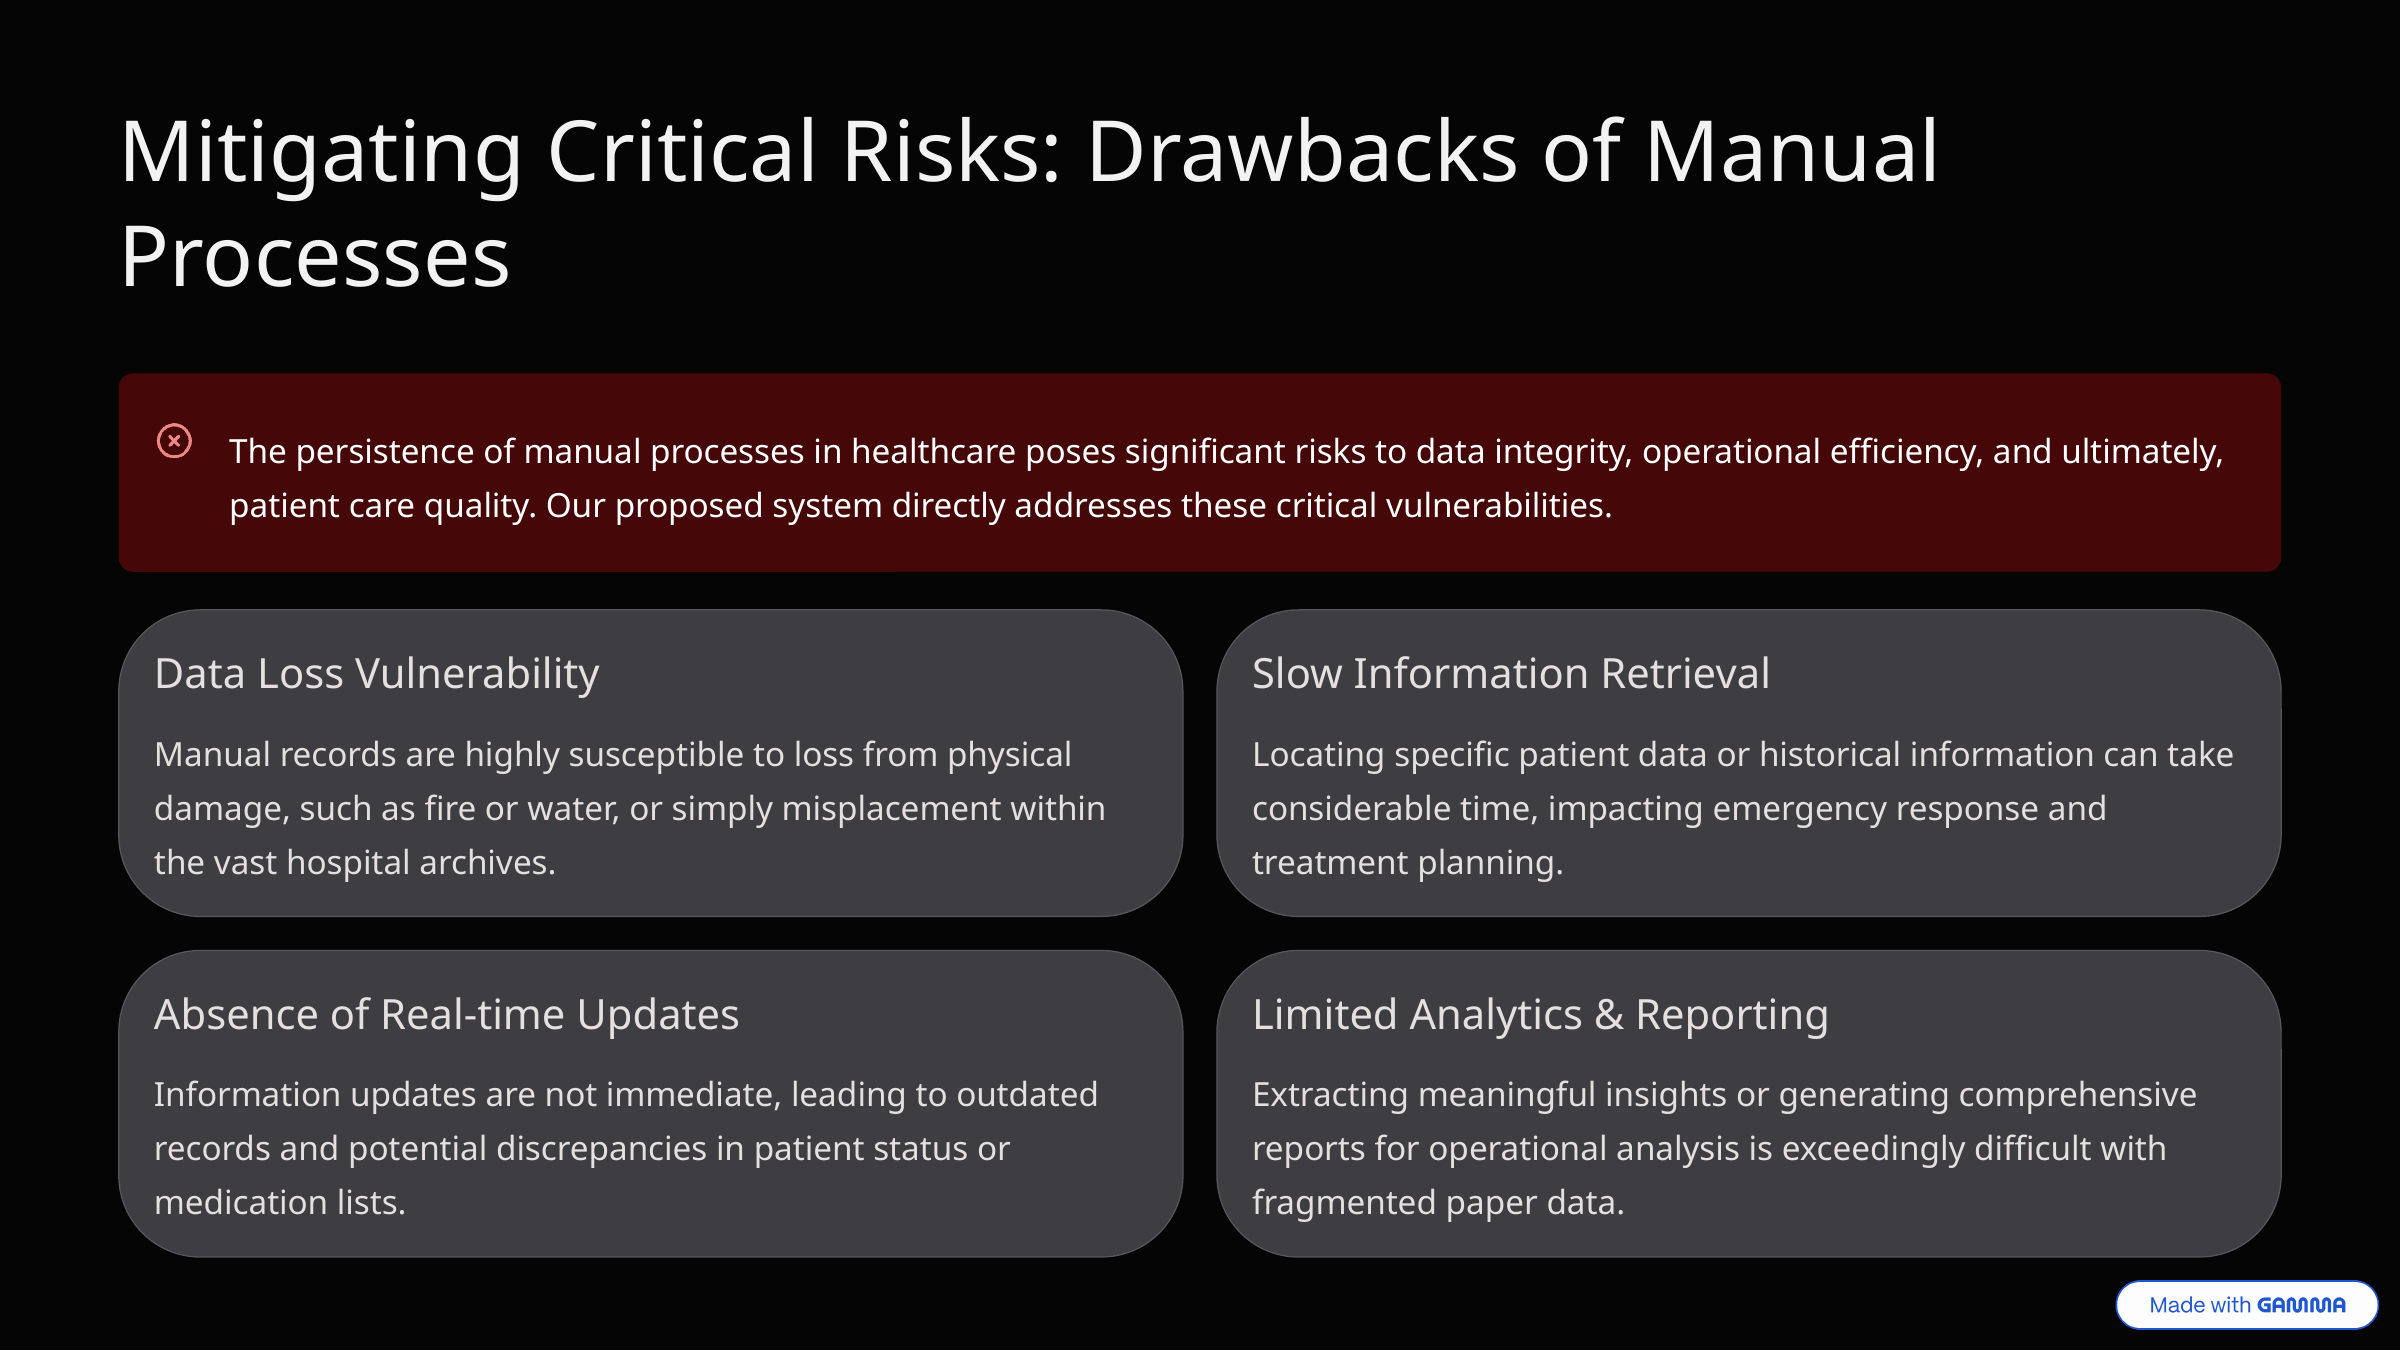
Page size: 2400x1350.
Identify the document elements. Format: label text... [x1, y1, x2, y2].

text_box [1216, 950, 2282, 1258]
text_box [1216, 609, 2282, 917]
text_box Manual records are highly susceptible to loss from physical damage, such as fire or water, or simply misplacement within the vast hospital archives. [153, 718, 1148, 882]
text_box Locating specific patient data or historical information can take considerable time, impacting emergency response and treatment planning. [1252, 718, 2246, 882]
text_box Mitigating Critical Risks: Drawbacks of Manual Processes [118, 93, 2282, 306]
text_box Slow Information Retrieval [1252, 645, 1795, 699]
text_box [118, 373, 2282, 572]
picture [152, 423, 196, 458]
text_box [118, 609, 1183, 917]
picture [2106, 1271, 2389, 1339]
text_box Data Loss Vulnerability [153, 645, 626, 699]
text_box Absence of Real-time Updates [153, 985, 797, 1039]
text_box The persistence of manual processes in healthcare poses significant risks to data integrity, operational efficiency, and ultimately, patient care quality. Our proposed system directly addresses these critical vulnerabilities. [229, 415, 2248, 525]
text_box Limited Analytics & Reporting [1252, 985, 1860, 1039]
text_box Extracting meaningful insights or generating comprehensive reports for operational analysis is exceedingly difficult with fragmented paper data. [1252, 1058, 2246, 1222]
text_box Information updates are not immediate, leading to outdated records and potential discrepancies in patient status or medication lists. [153, 1058, 1148, 1222]
text_box [118, 950, 1183, 1258]
